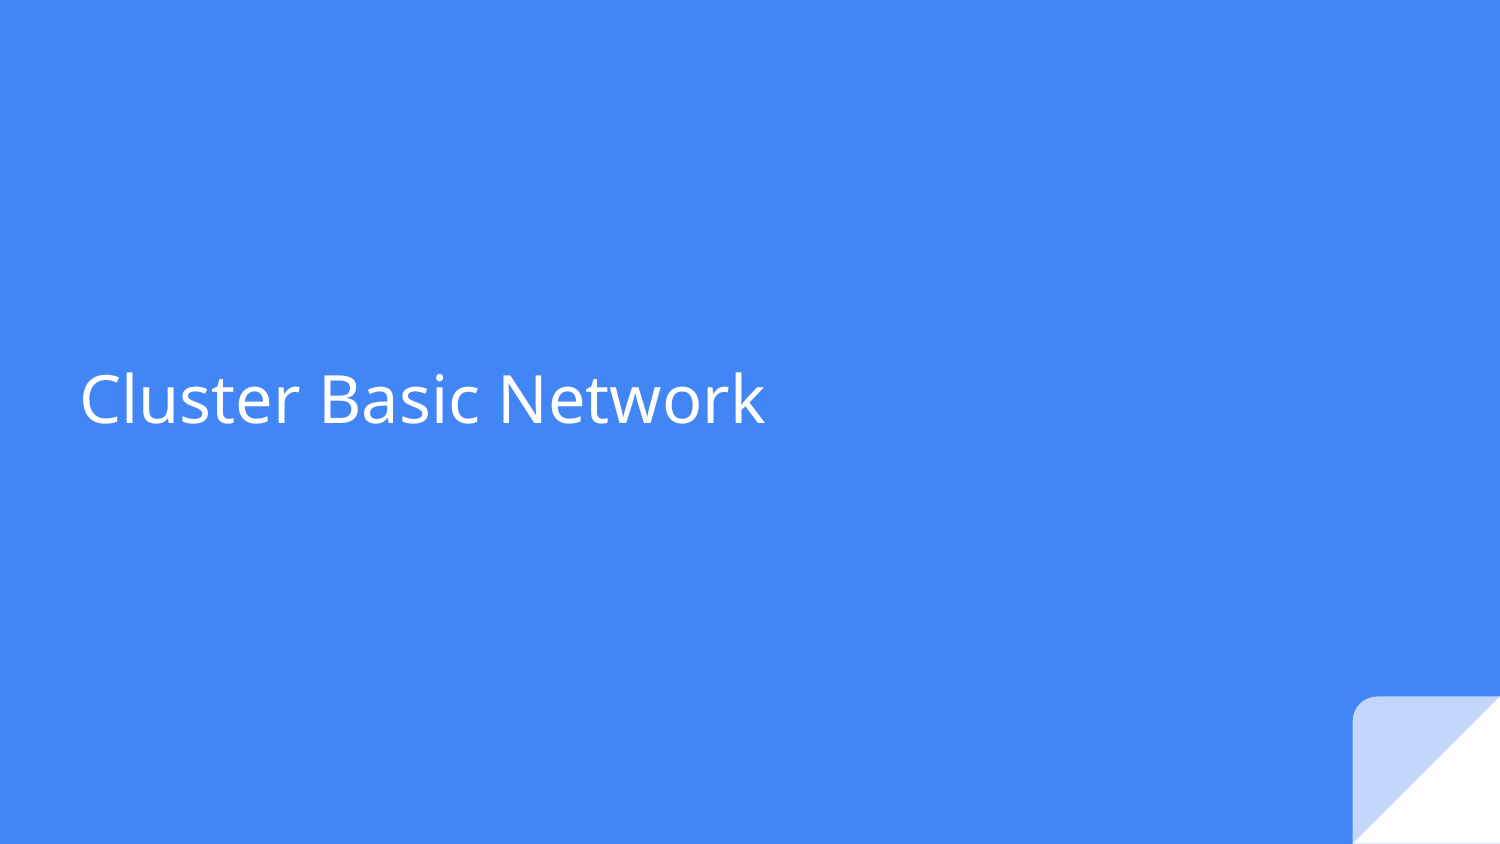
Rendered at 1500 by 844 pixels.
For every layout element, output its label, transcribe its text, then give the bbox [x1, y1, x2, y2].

title Cluster Basic Network [64, 298, 1413, 452]
